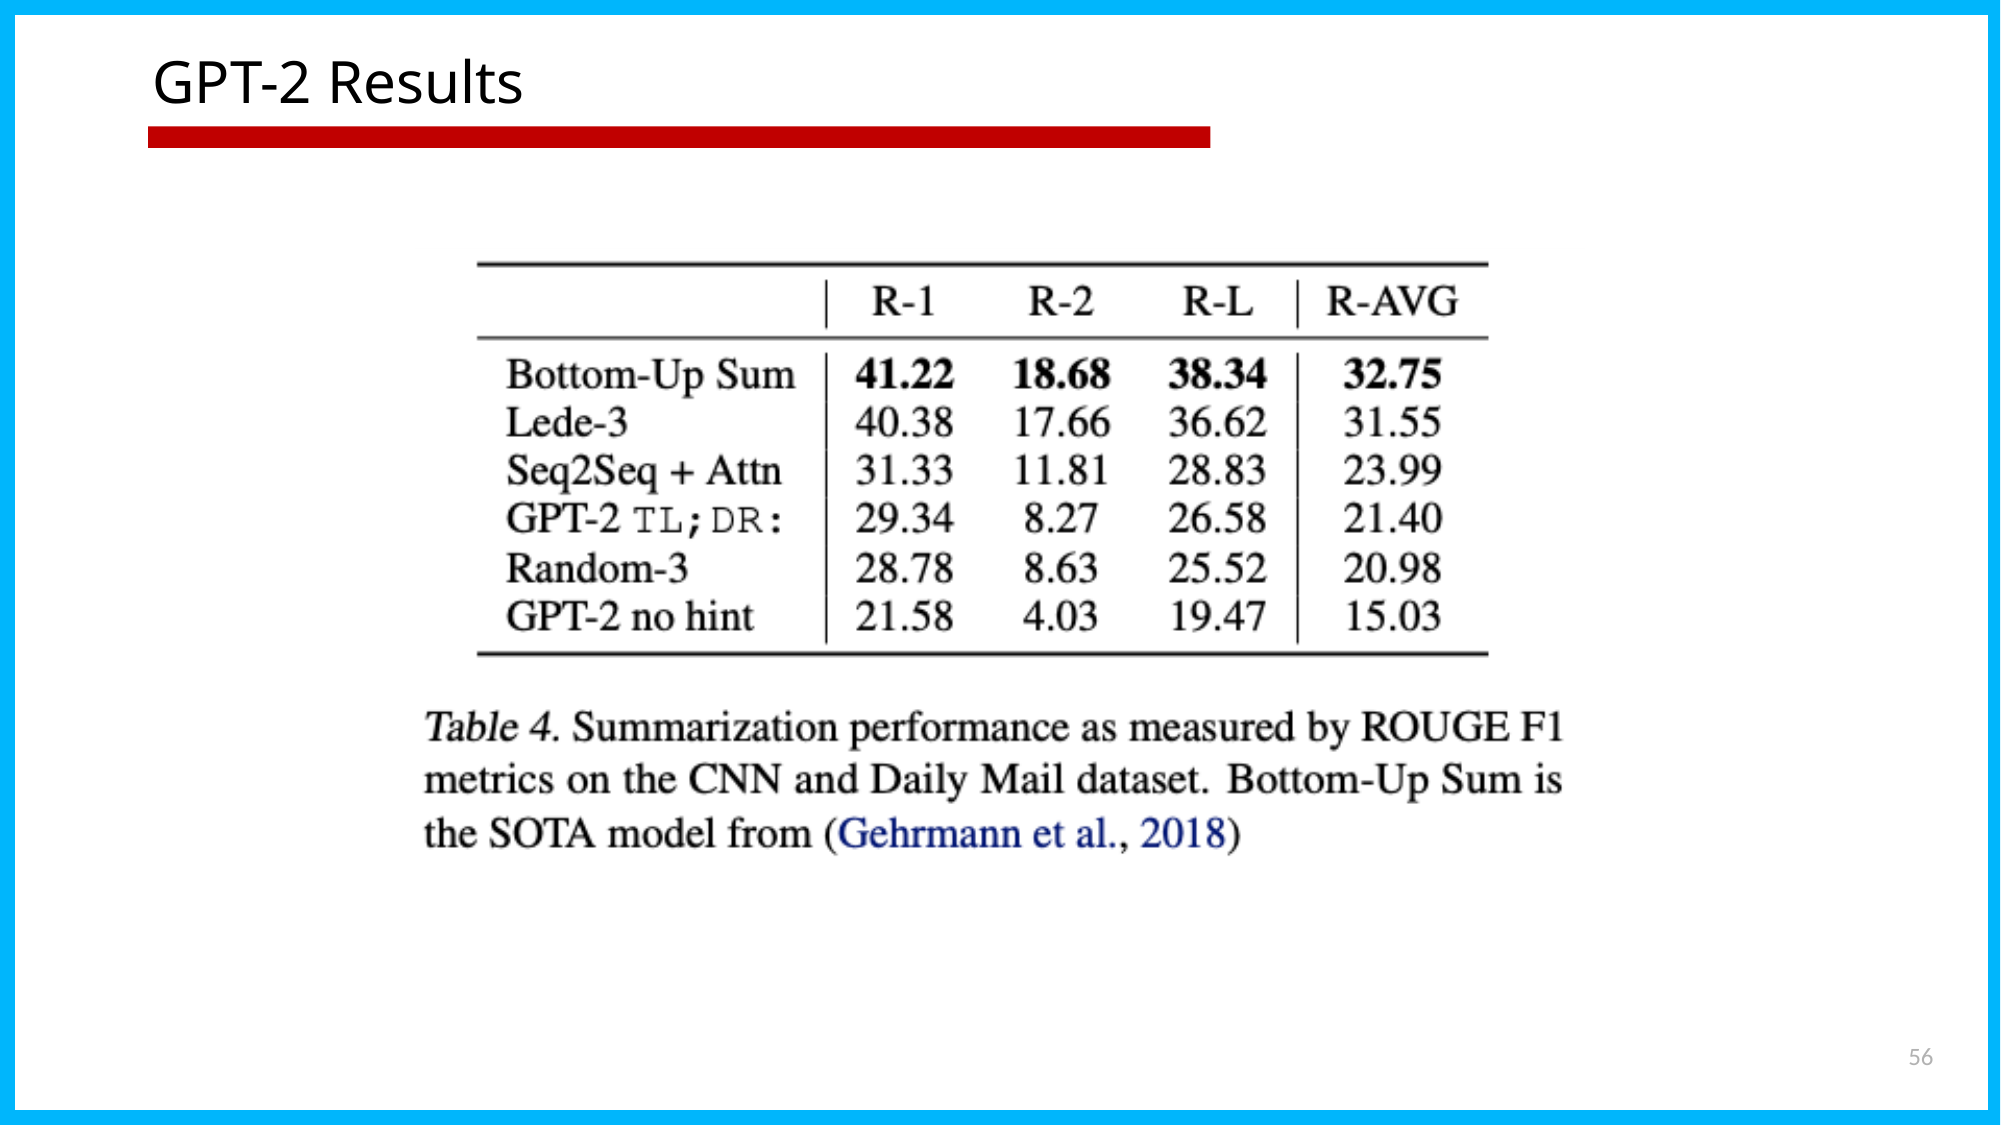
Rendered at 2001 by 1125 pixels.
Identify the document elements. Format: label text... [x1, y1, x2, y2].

picture [415, 247, 1585, 878]
title GPT-2 Results [137, 45, 1586, 148]
slide_number 56 [1498, 1025, 1949, 1086]
